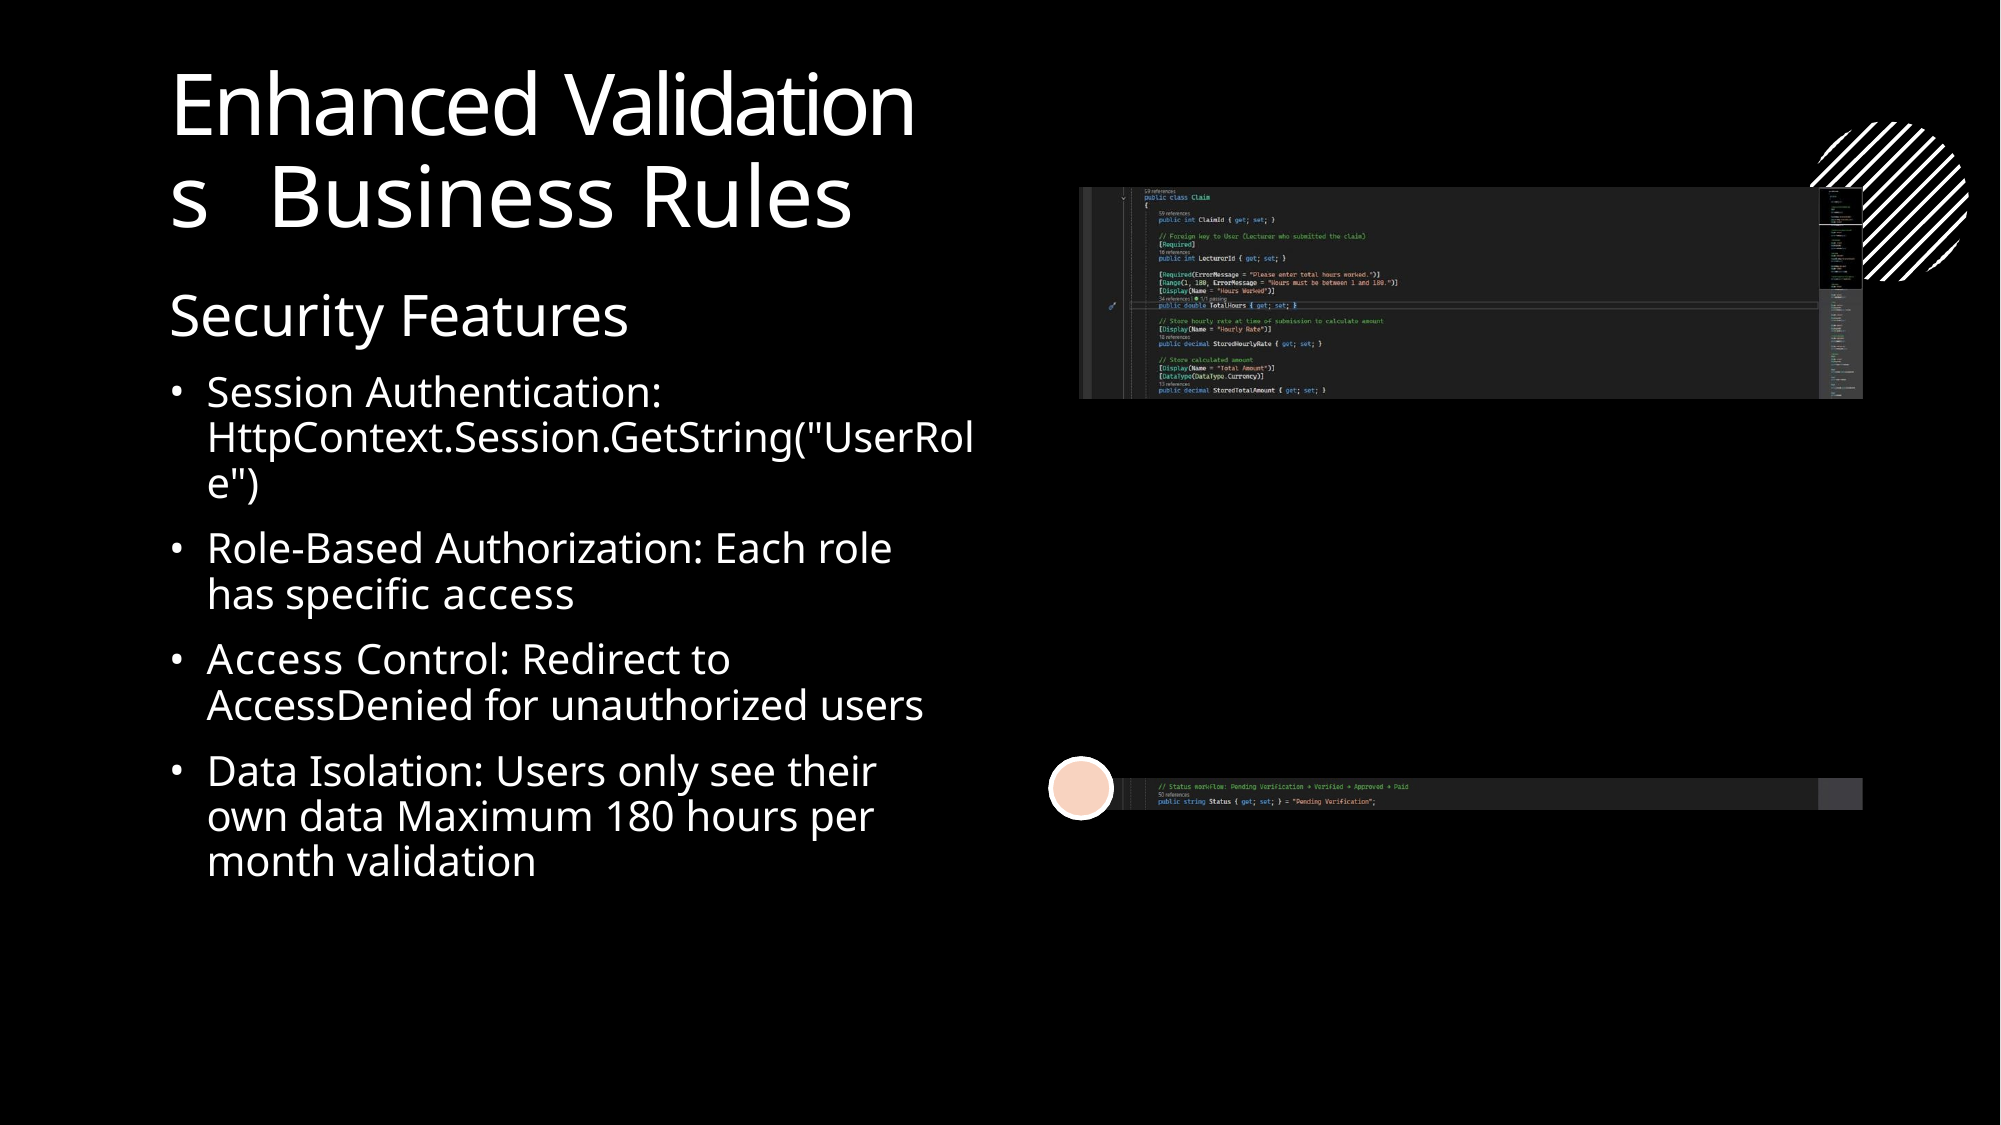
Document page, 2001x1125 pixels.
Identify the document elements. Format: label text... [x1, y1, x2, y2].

text_box Security Features Session Authentication: HttpContext.Session.GetString("UserRole") Role-Based Authorization: Each role has specific access Access Control: Redirect to AccessDenied for unauthorized users Data Isolation: Users only see their own data Maximum 180 hours per month validation [167, 253, 985, 886]
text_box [1048, 755, 1863, 821]
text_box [1079, 121, 1969, 399]
title Enhanced Validation s Business Rules [167, 45, 945, 249]
